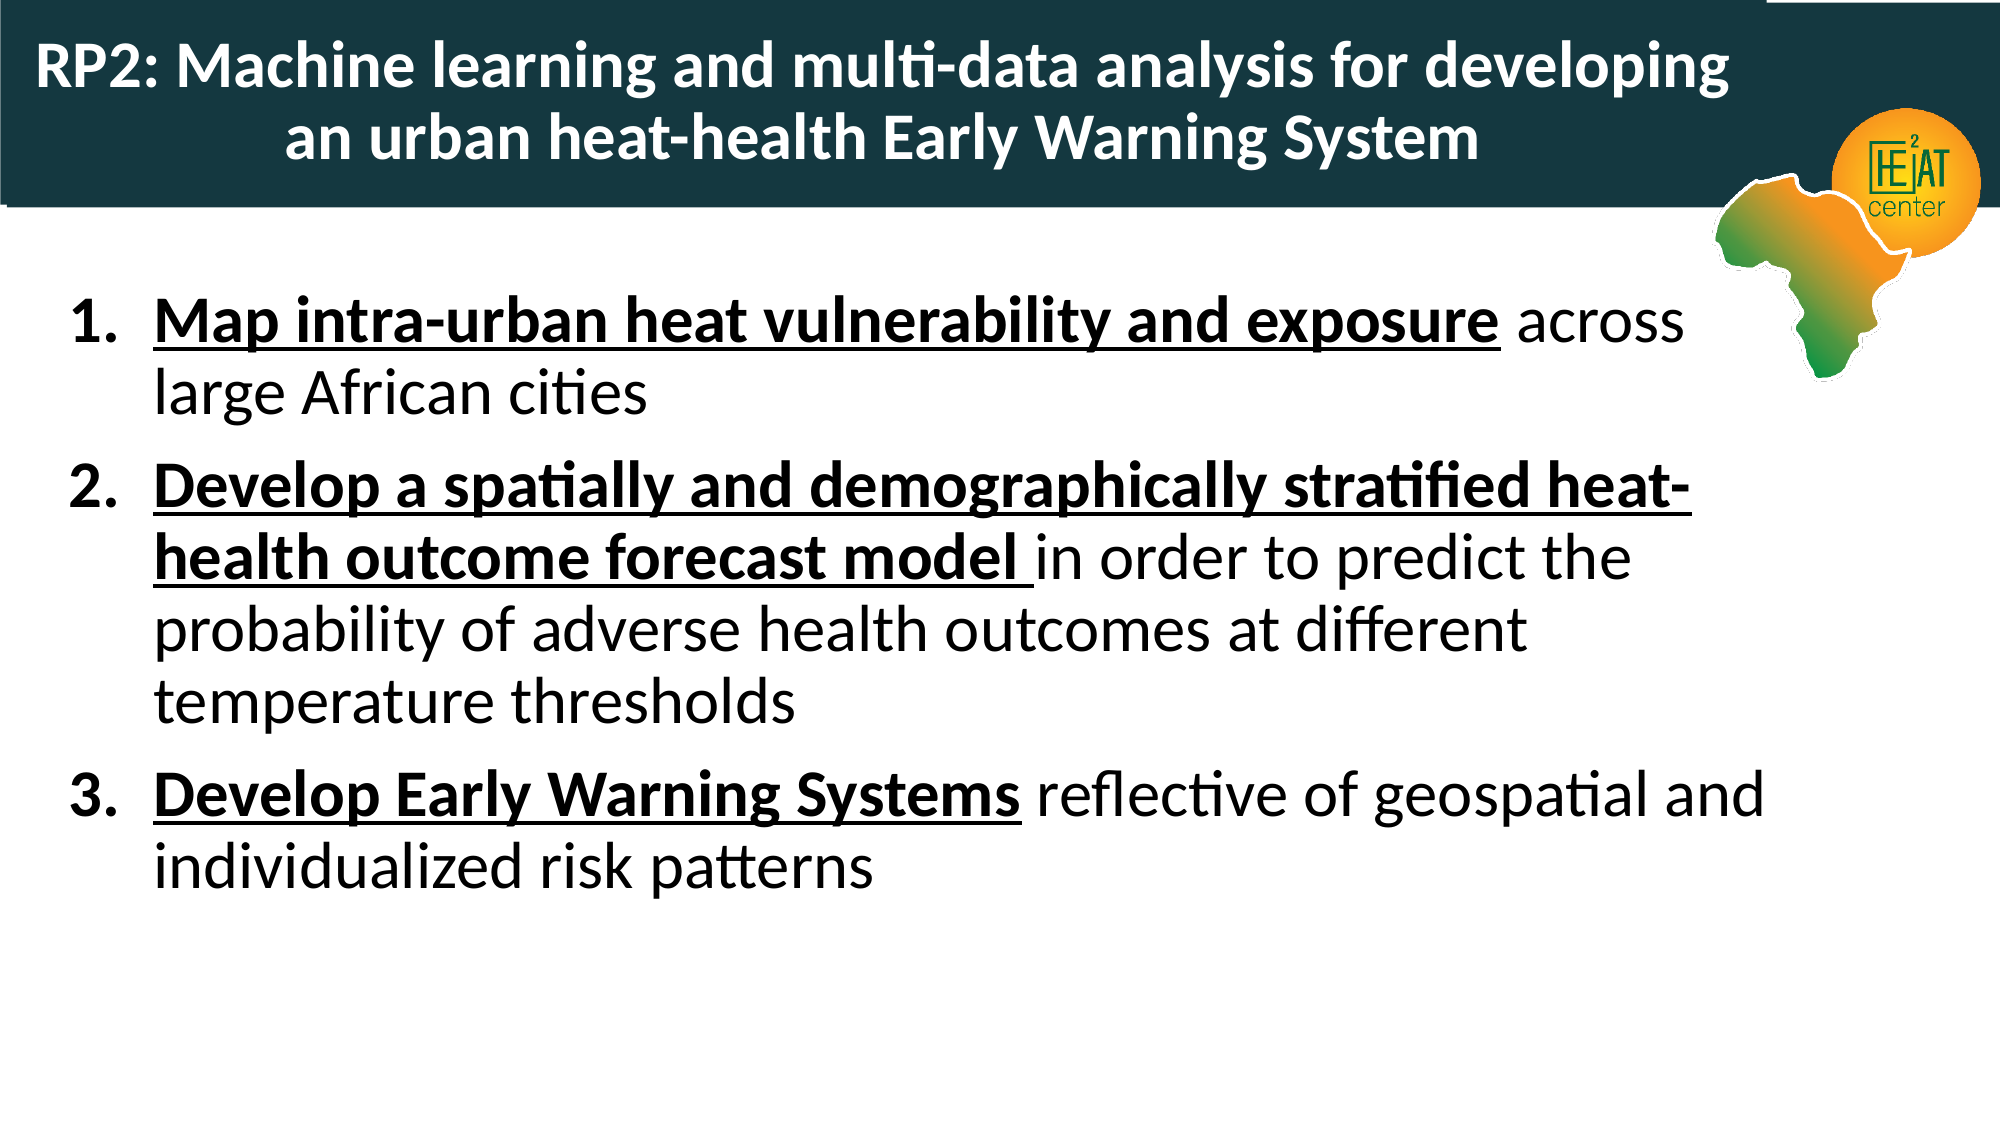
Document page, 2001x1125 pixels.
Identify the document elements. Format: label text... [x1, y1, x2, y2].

text_box [1767, 2, 2000, 208]
list Map intra-urban heat vulnerability and exposure across large African cities Develop a spatially and demographically stratified heat-health outcome forecast model in order to predict the probability of adverse health outcomes at different temperature thresholds Develop Early Warning Systems reflective of geospatial and individualized risk patterns [53, 277, 1846, 992]
text_box RP2: Machine learning and multi-data analysis for developing an urban heat-health Early Warning System [0, 0, 1767, 205]
picture [1711, 108, 1981, 382]
